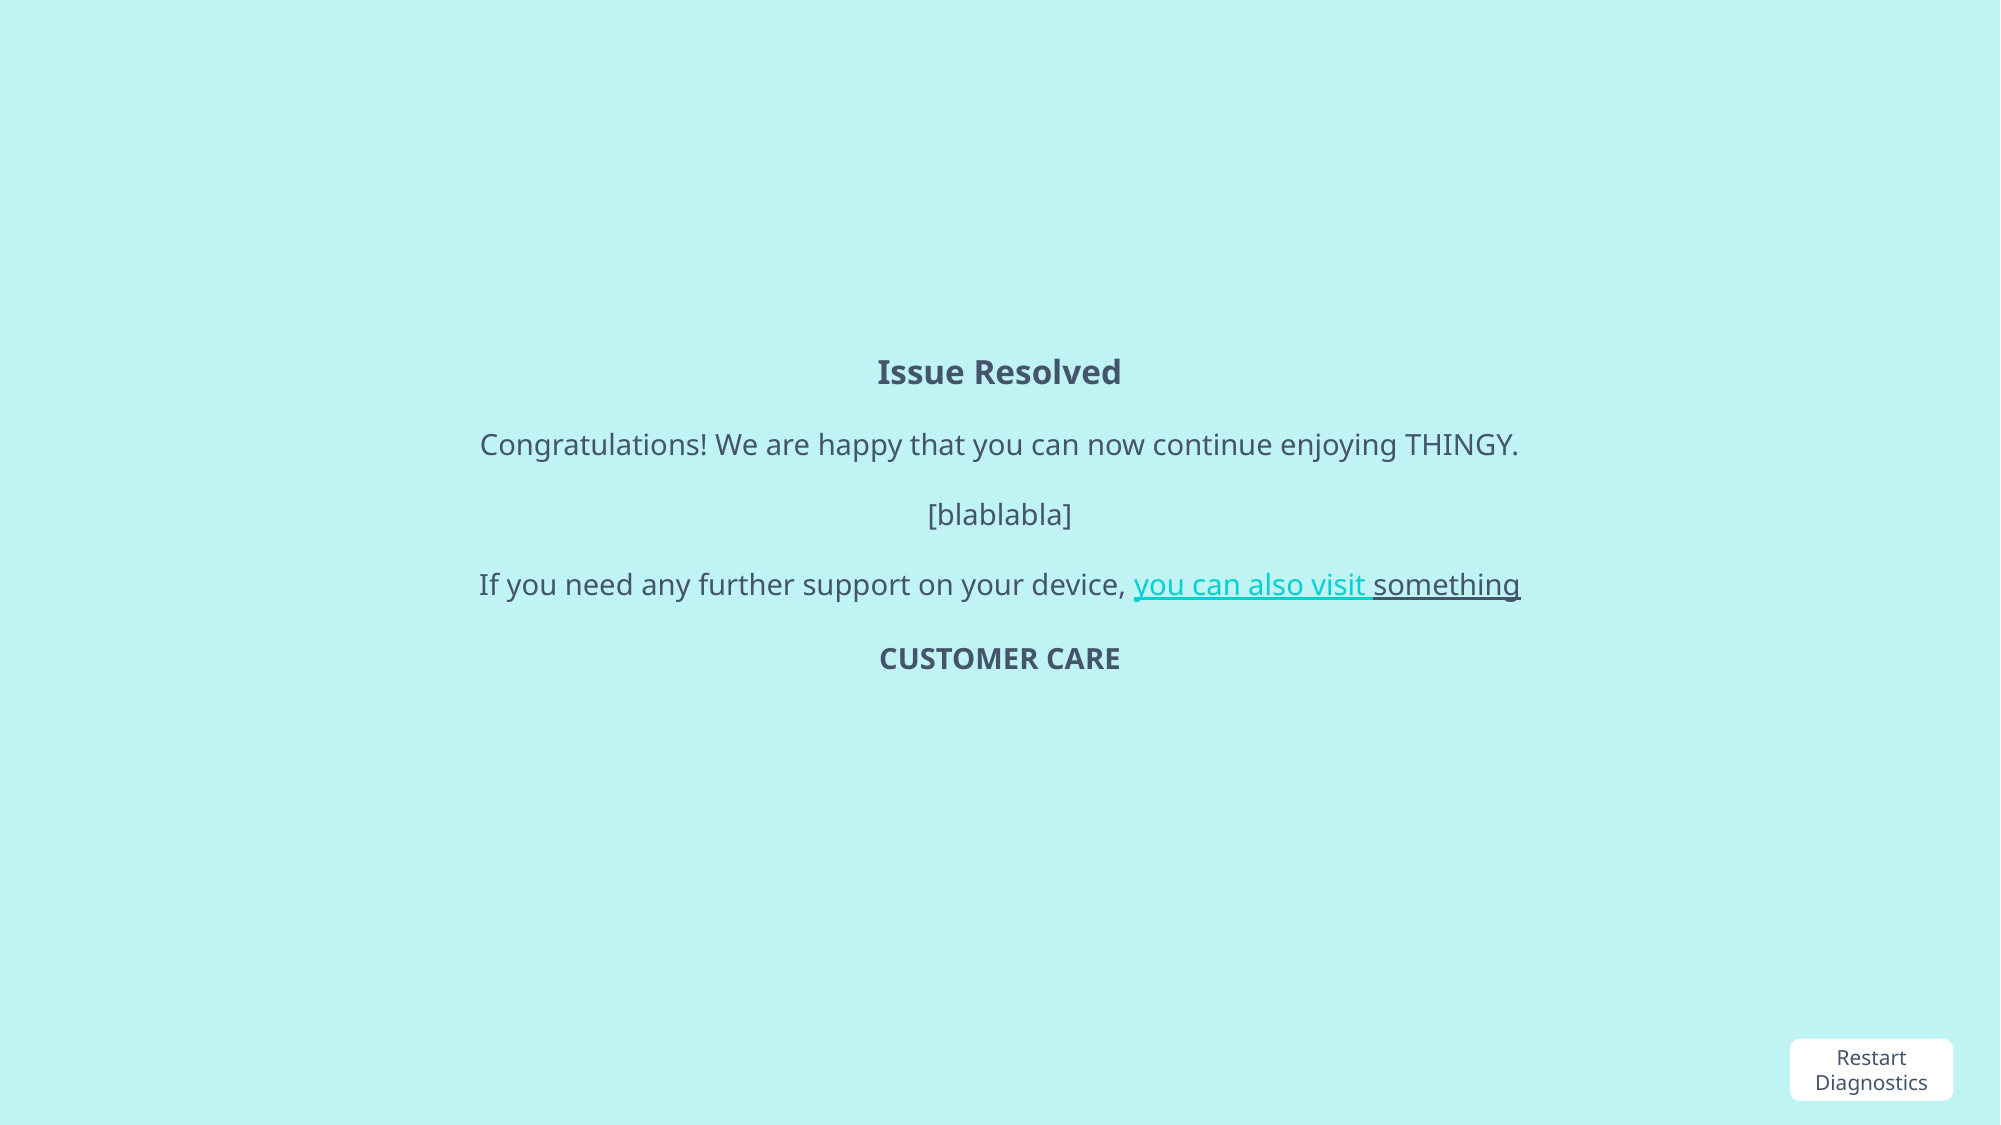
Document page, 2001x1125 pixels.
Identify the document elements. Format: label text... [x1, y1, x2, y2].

text_box [0, 0, 2000, 1125]
text_box Restart Diagnostics [1788, 1037, 1955, 1102]
text_box Issue Resolved Congratulations! We are happy that you can now continue enjoying THINGY. [blablabla] If you need any further support on your device, you can also visit something CUSTOMER CARE [284, 343, 1716, 782]
